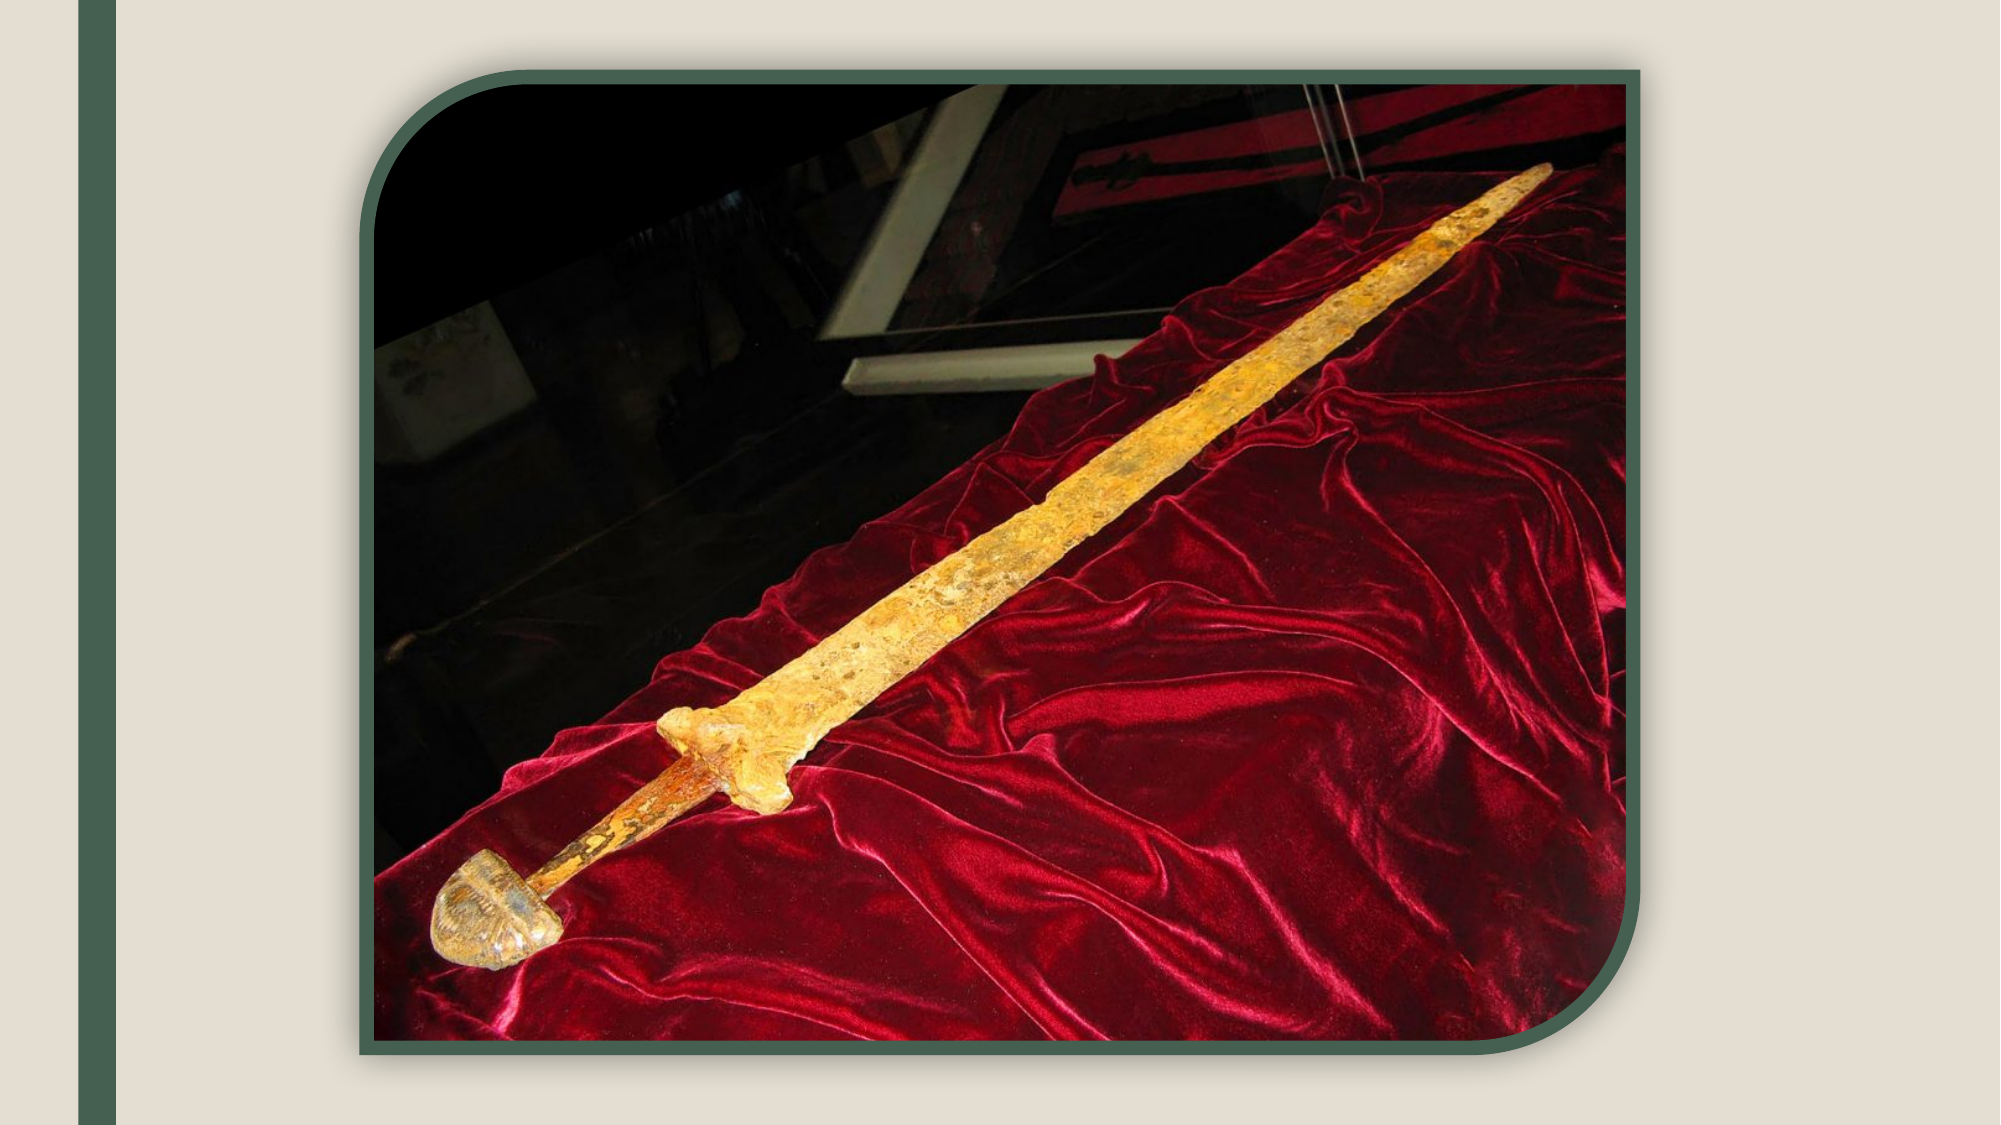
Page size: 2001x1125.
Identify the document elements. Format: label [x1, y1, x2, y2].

picture [366, 76, 1634, 1048]
